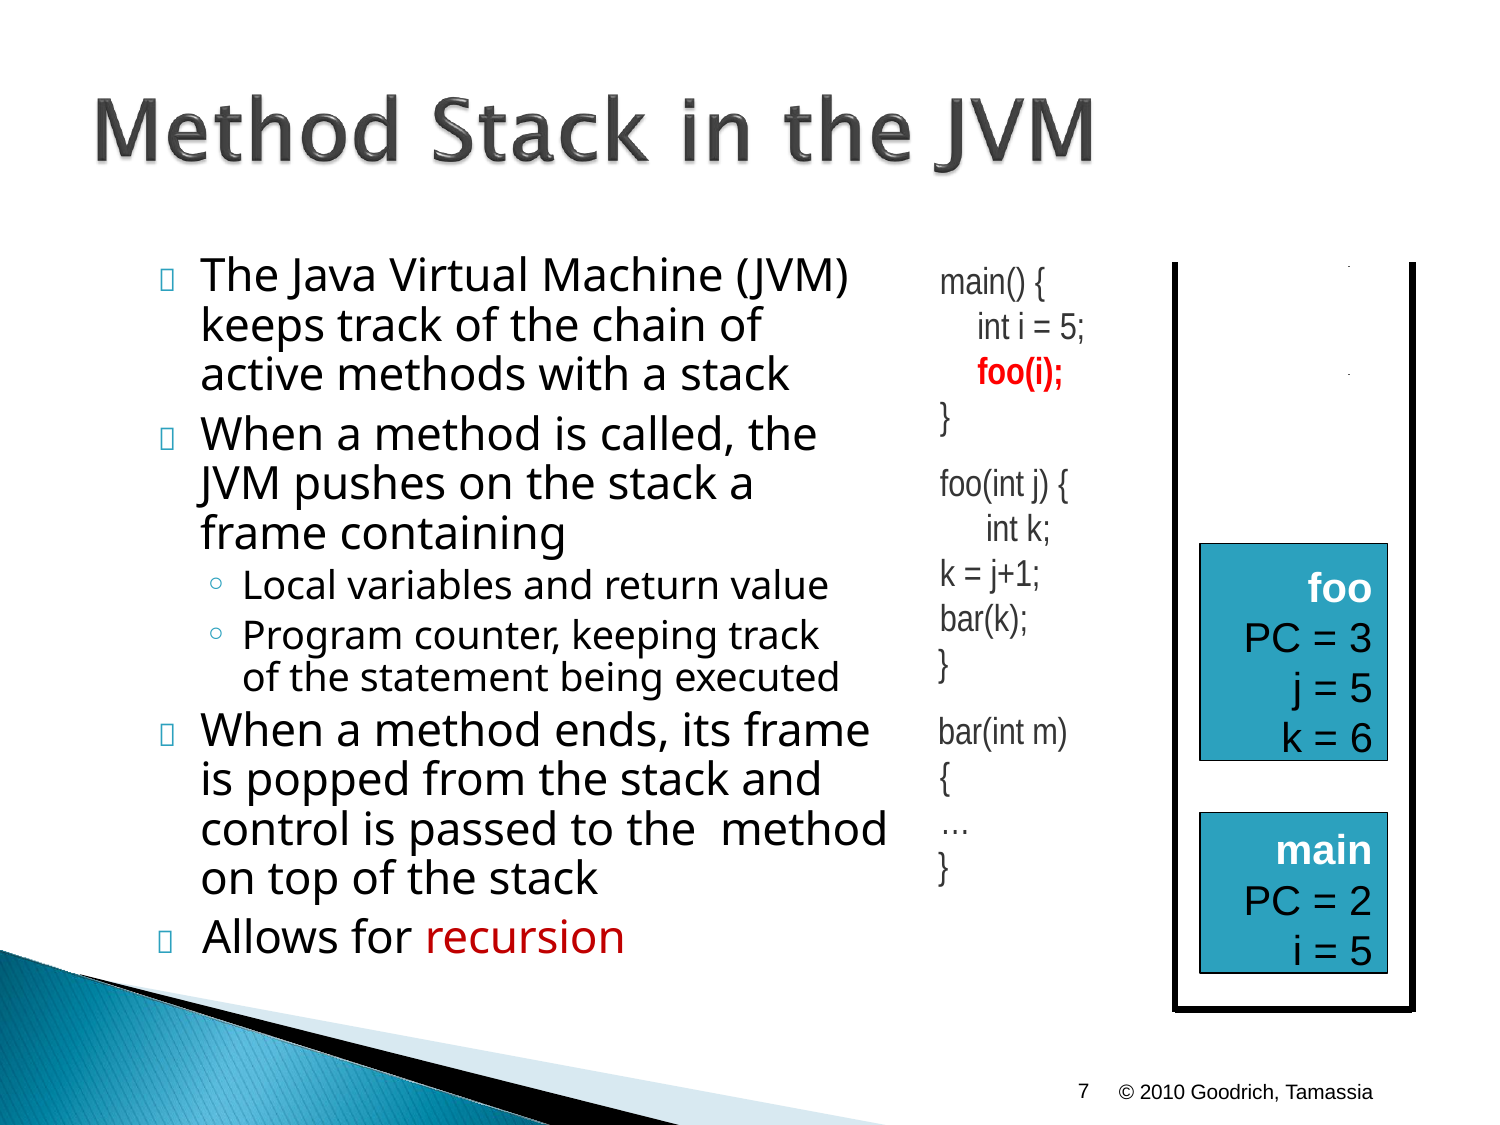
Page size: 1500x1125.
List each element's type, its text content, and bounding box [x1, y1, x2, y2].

text_box Local variables and return value Program counter, keeping track of the statement being executed  When a method ends, its frame is popped from the stack and control is passed to the method on top of the stack  Allows for recursion [155, 559, 896, 963]
text_box 2 [1073, 1080, 1094, 1104]
text_box [5, 59, 1155, 198]
text_box main() { int i = 5; foo(i); } foo(int j) { int k; k = j+1; bar(k); } bar(int m) { … } [938, 256, 1093, 887]
text_box foo PC = 3 j = 5 k = 6 [1200, 543, 1388, 761]
footer © 2010 Goodrich, Tamassia [1116, 1080, 1380, 1125]
text_box main PC = 2 i = 5 [1200, 812, 1388, 974]
picture [0, 948, 558, 1125]
title  The Java Virtual Machine (JVM) keeps track of the chain of active methods with a stack  When a method is called, the JVM pushes on the stack a frame containing [155, 252, 875, 559]
